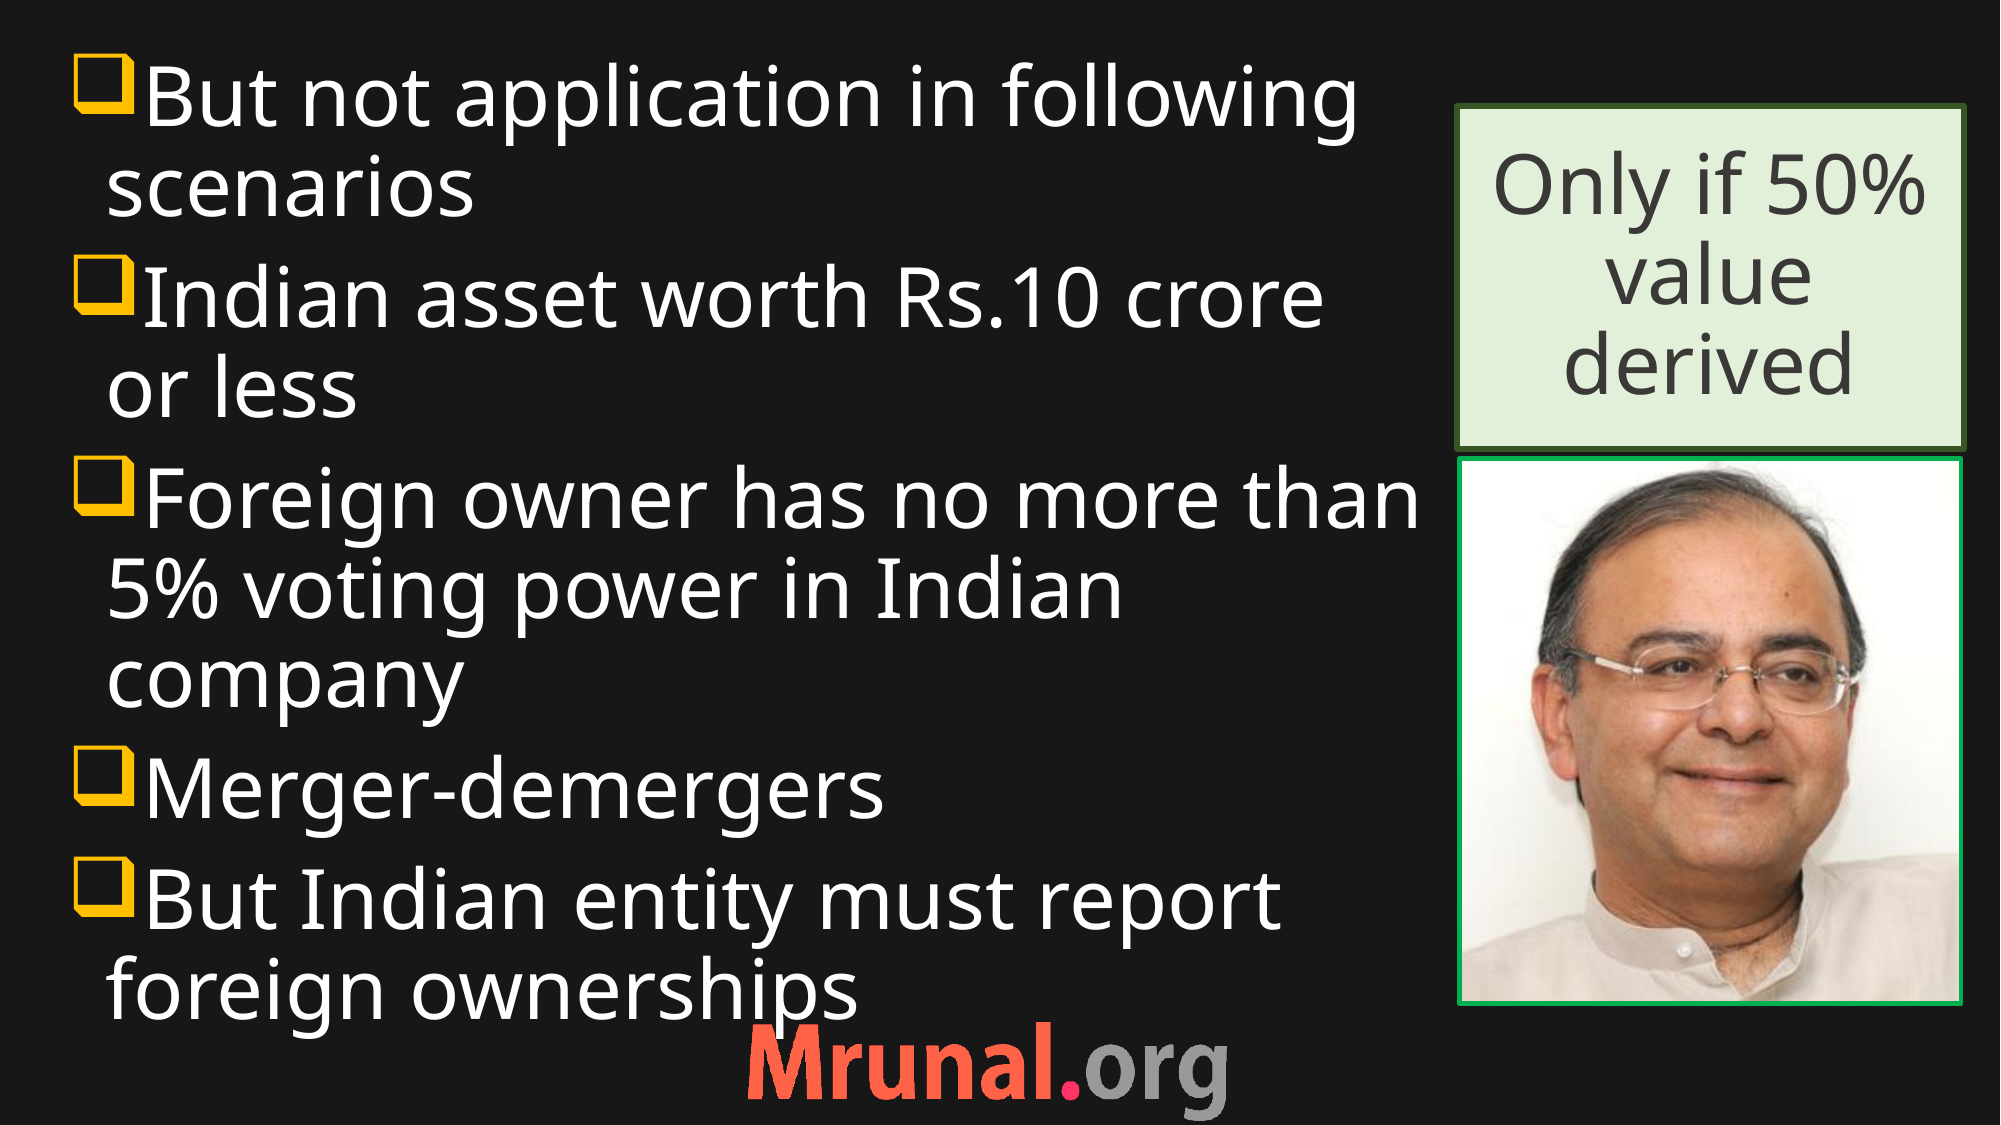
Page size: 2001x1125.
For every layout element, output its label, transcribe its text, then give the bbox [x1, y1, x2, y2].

title Only if 50% value derived [1454, 103, 1967, 452]
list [1461, 460, 1960, 1002]
picture [741, 1014, 1230, 1125]
list But not application in following scenarios Indian asset worth Rs.10 crore or less Foreign owner has no more than 5% voting power in Indian company Merger-demergers But Indian entity must report foreign ownerships [52, 47, 1447, 1014]
